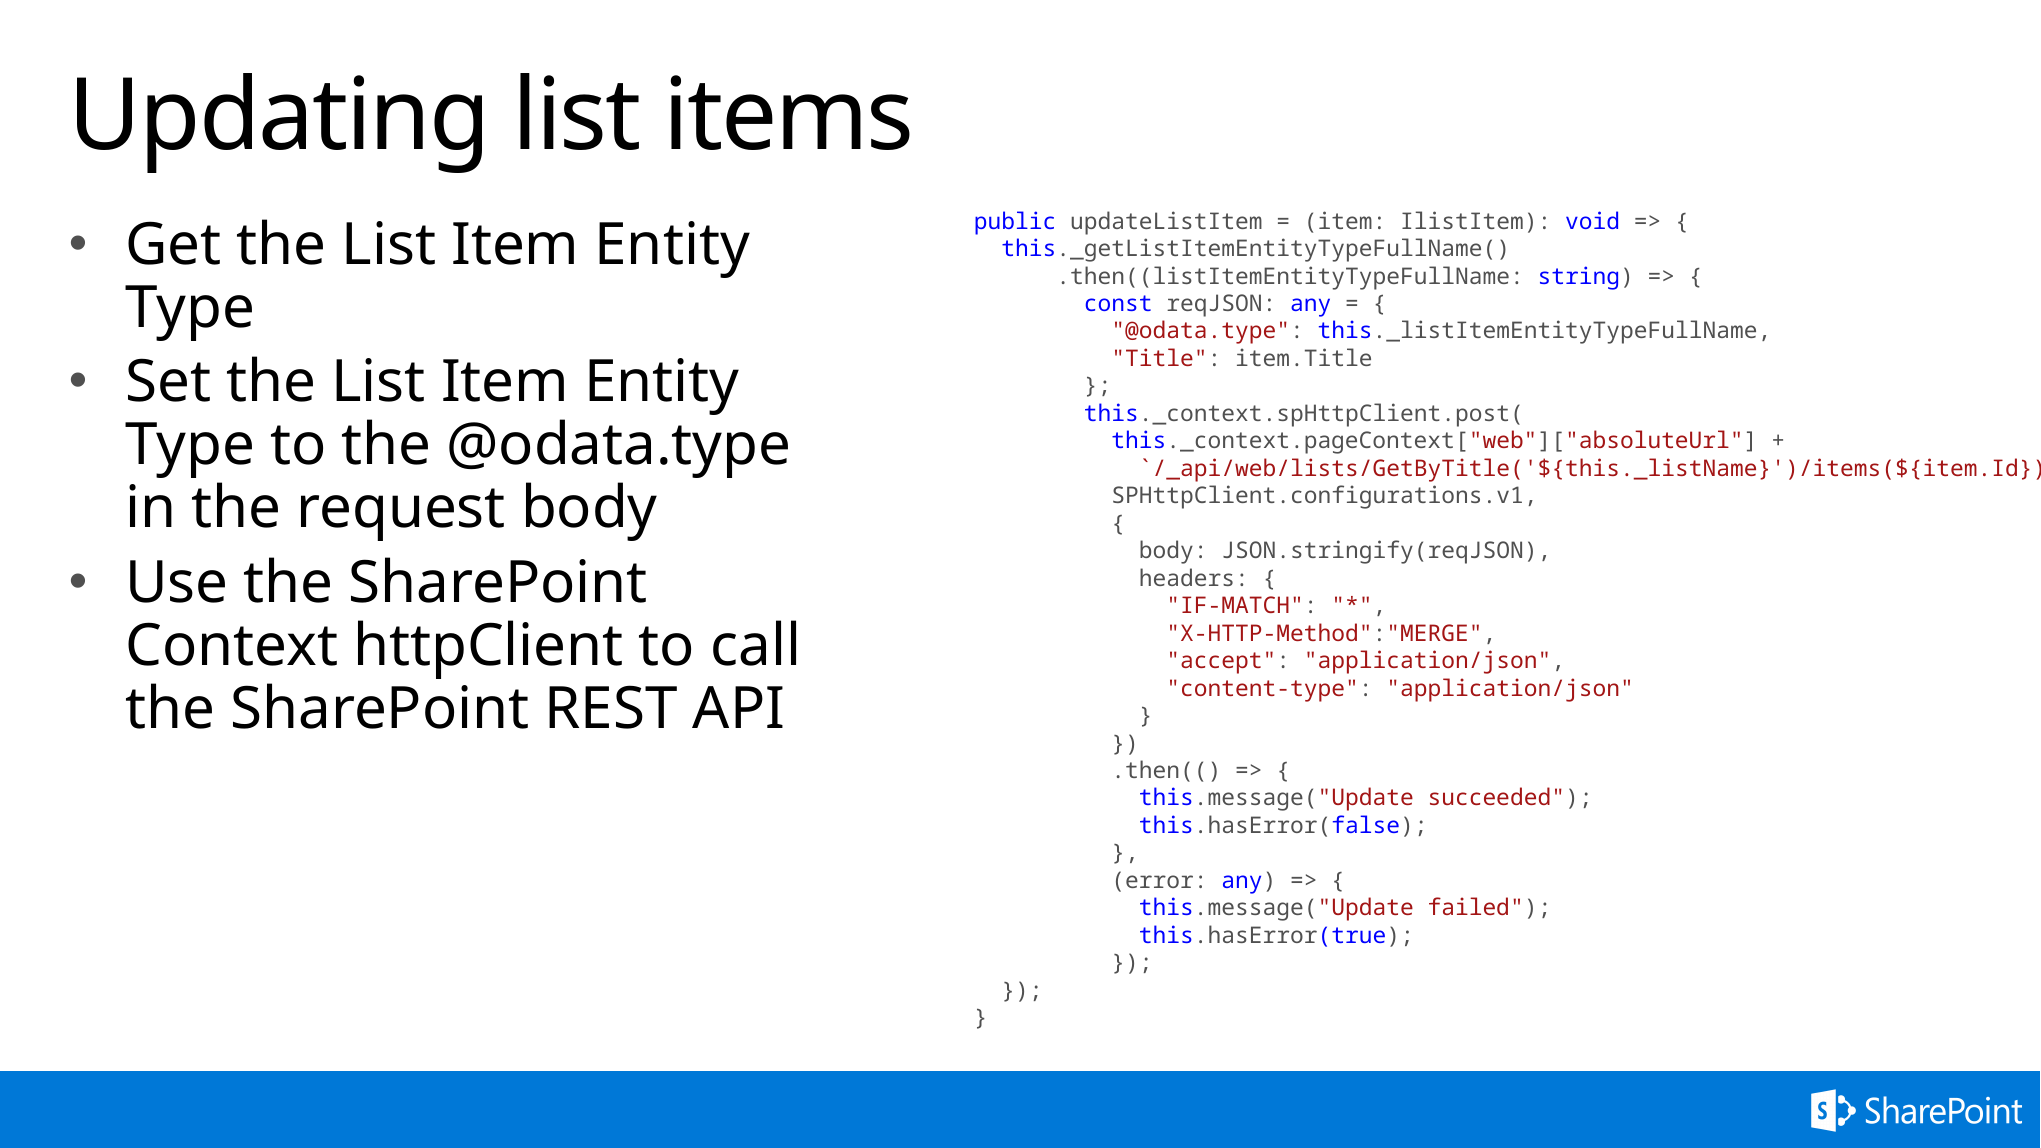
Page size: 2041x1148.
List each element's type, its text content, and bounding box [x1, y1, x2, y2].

title Updating list items [45, 48, 1996, 199]
picture [1793, 1071, 2040, 1148]
list Get the List Item Entity Type Set the List Item Entity Type to the @odata.type in the request body Use the SharePoint Context httpClient to call the SharePoint REST API [45, 199, 843, 703]
text_box public updateListItem = (item: IlistItem): void => { this._getListItemEntityTypeFullName() .then((listItemEntityTypeFullName: string) => { const reqJSON: any = { "@odata.type": this._listItemEntityTypeFullName, "Title": item.Title }; this._context.spHttpClient.post( this._context.pageContext["web"]["absoluteUrl"] + `/_api/web/lists/GetByTitle('${this._listName}')/items(${item.Id})`, SPHttpClient.configurations.v1, { body: JSON.stringify(reqJSON), headers: { "IF-MATCH": "*", "X-HTTP-Method":"MERGE", "accept": "application/json", "content-type": "application/json" } }) .then(() => { this.message("Update succeeded"); this.hasError(false); }, (error: any) => { this.message("Update failed"); this.hasError(true); }); }); } [959, 198, 2041, 1038]
